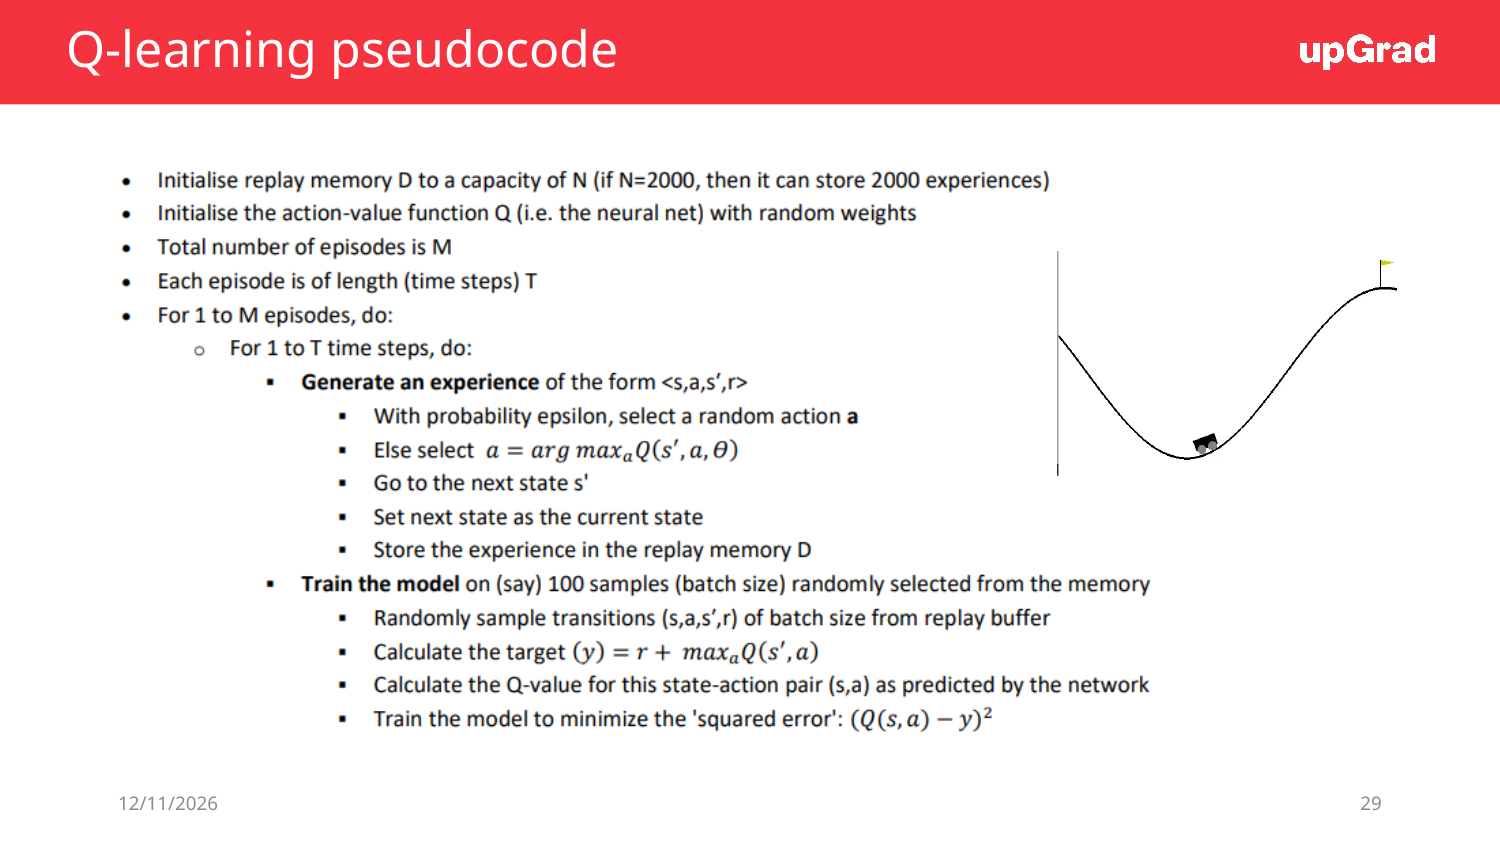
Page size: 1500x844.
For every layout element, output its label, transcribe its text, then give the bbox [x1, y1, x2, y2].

picture [108, 159, 1397, 755]
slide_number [103, 782, 441, 827]
slide_number 29 [1059, 782, 1397, 827]
picture [1300, 34, 1435, 70]
title Q-learning pseudocode [51, 20, 1216, 83]
